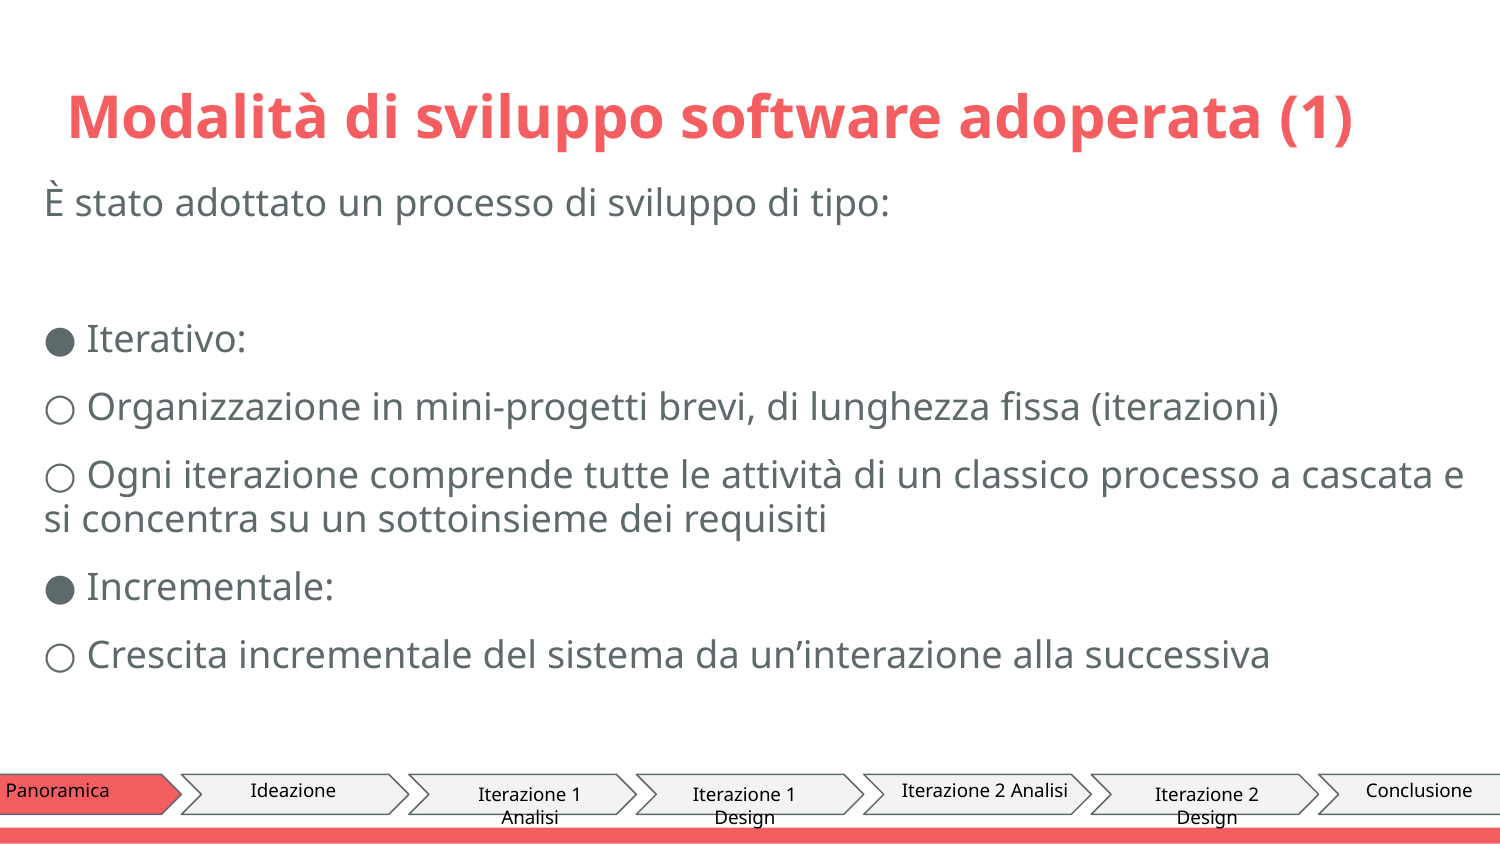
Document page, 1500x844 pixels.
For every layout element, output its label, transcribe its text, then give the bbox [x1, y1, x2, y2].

list È stato adottato un processo di sviluppo di tipo: ● Iterativo: ○ Organizzazione in mini-progetti brevi, di lunghezza fissa (iterazioni) ○ Ogni iterazione comprende tutte le attività di un classico processo a cascata e si concentra su un sottoinsieme dei requisiti ● Incrementale: ○ Crescita incrementale del sistema da un’interazione alla successiva [28, 166, 1486, 767]
title Modalità di sviluppo software adoperata (1) [51, 64, 1449, 166]
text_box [0, 767, 1500, 822]
